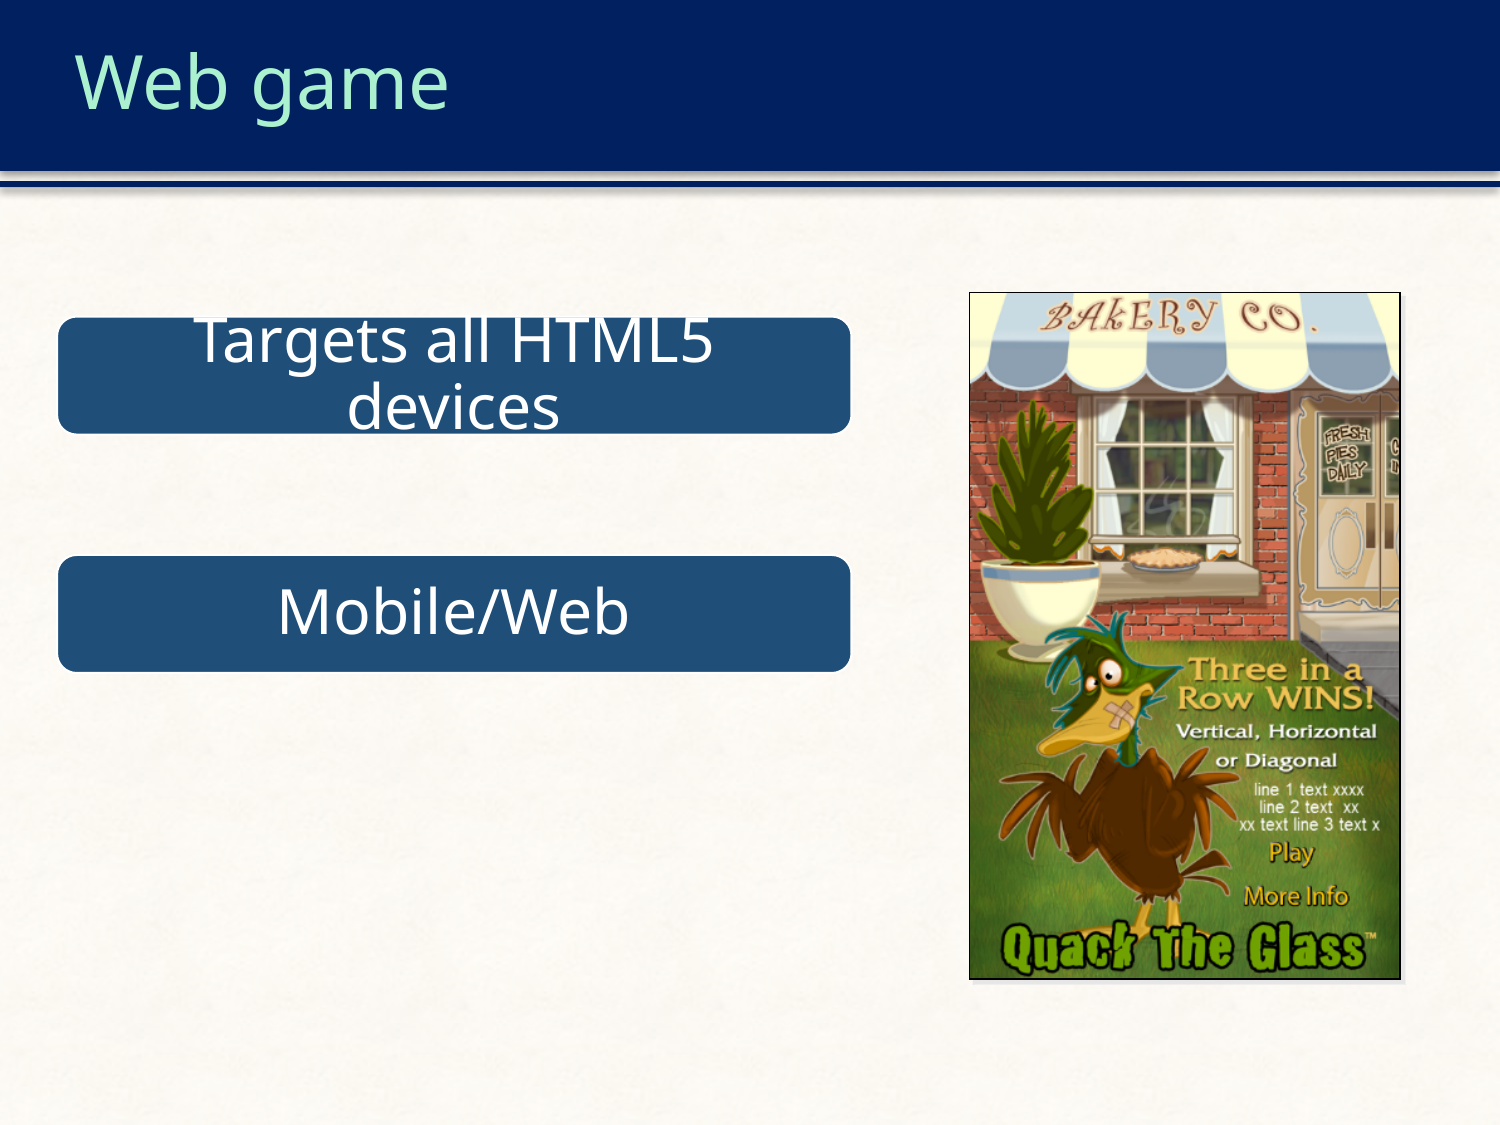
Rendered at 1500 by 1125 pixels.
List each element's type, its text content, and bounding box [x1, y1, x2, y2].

picture [970, 293, 1400, 979]
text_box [57, 316, 852, 673]
title Web game [59, 0, 1500, 171]
